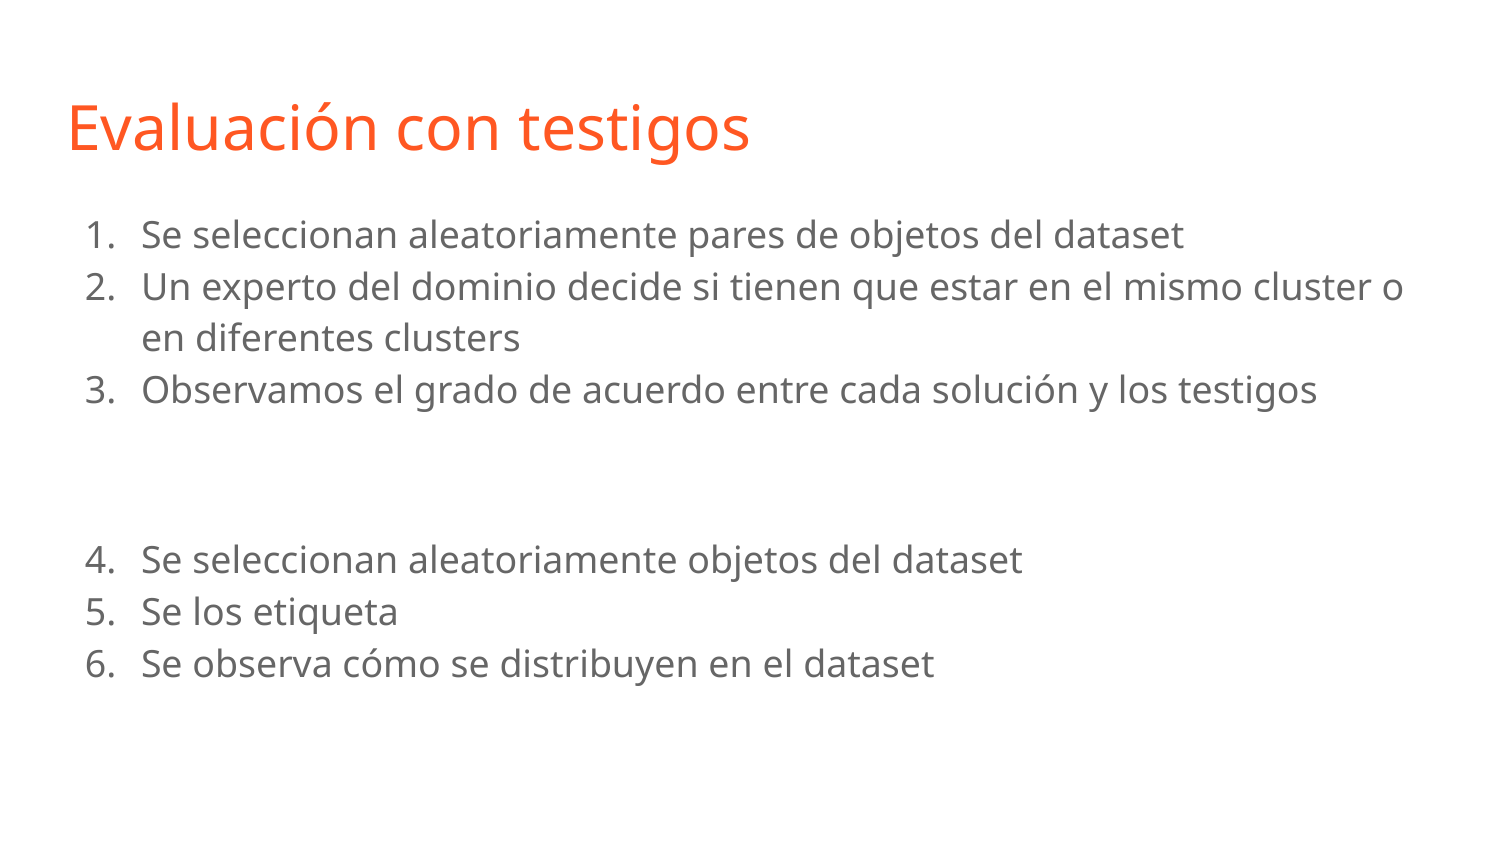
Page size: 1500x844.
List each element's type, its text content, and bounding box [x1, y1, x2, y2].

text_box Se seleccionan aleatoriamente pares de objetos del dataset Un experto del dominio decide si tienen que estar en el mismo cluster o en diferentes clusters Observamos el grado de acuerdo entre cada solución y los testigos Se seleccionan aleatoriamente objetos del dataset Se los etiqueta Se observa cómo se distribuyen en el dataset [51, 189, 1449, 750]
text_box Evaluación con testigos [51, 72, 1449, 167]
